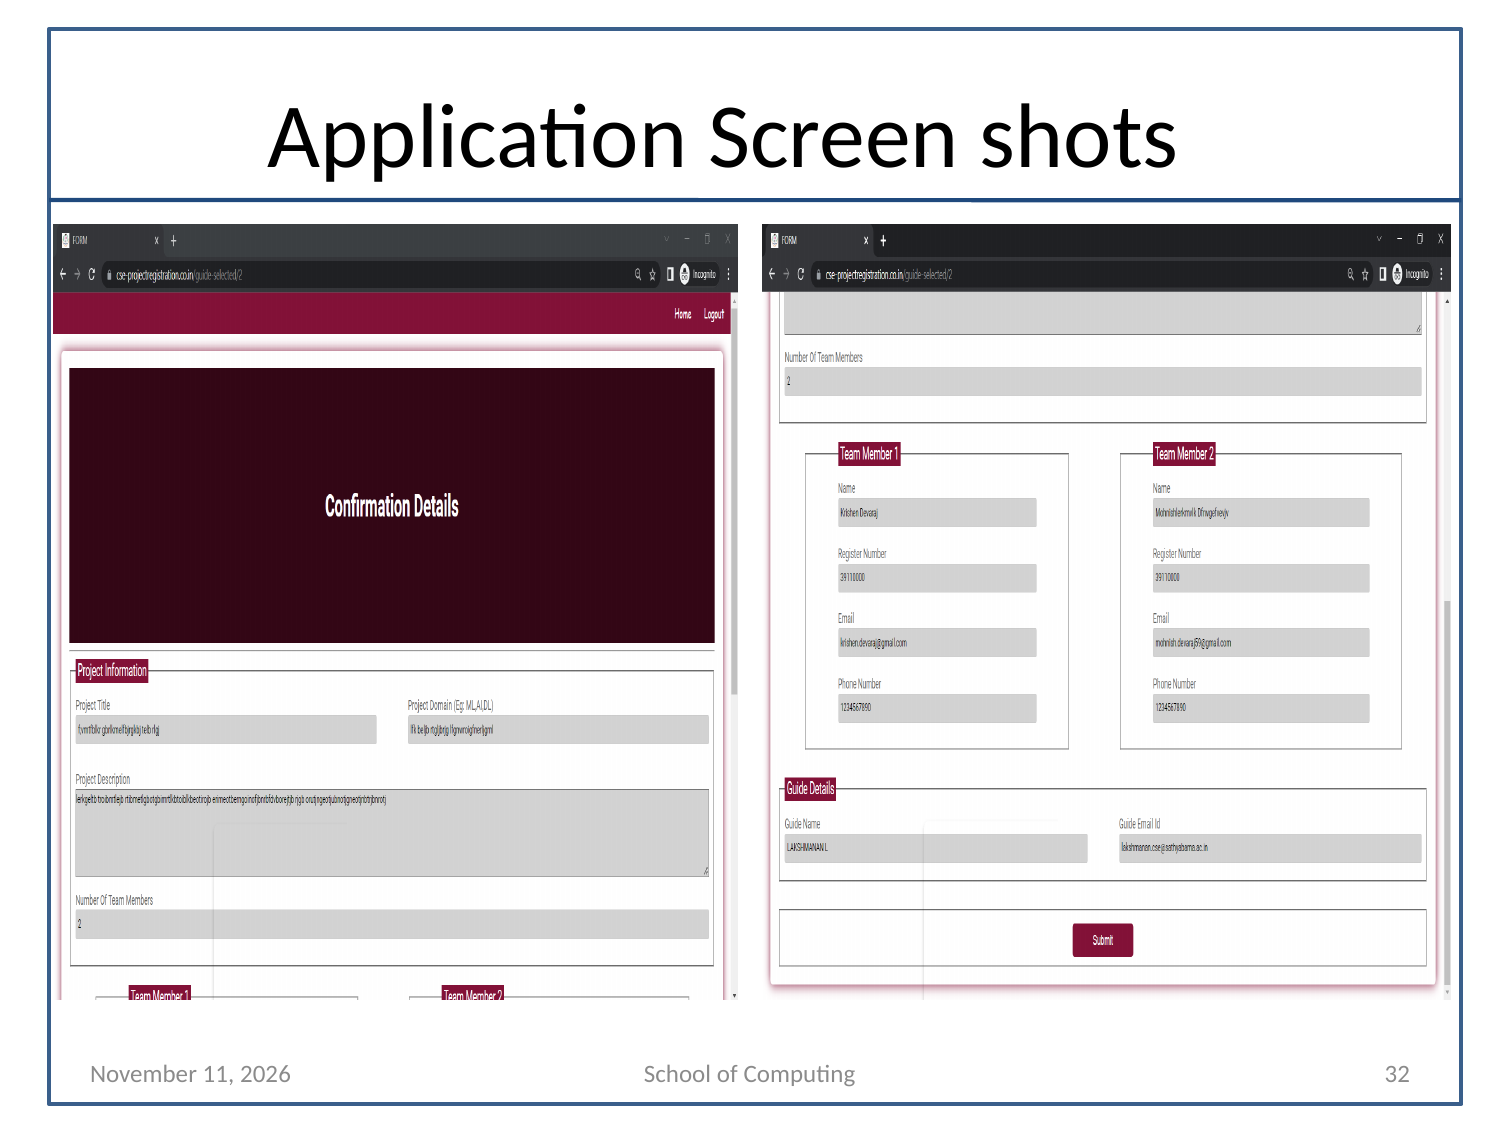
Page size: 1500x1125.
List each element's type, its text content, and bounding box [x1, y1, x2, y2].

slide_number 32 [1074, 1042, 1425, 1103]
picture [762, 224, 1452, 1001]
footer School of Computing [512, 1042, 988, 1103]
picture [53, 224, 738, 1001]
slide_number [75, 1042, 425, 1103]
title Application Screen shots [49, 37, 1399, 225]
